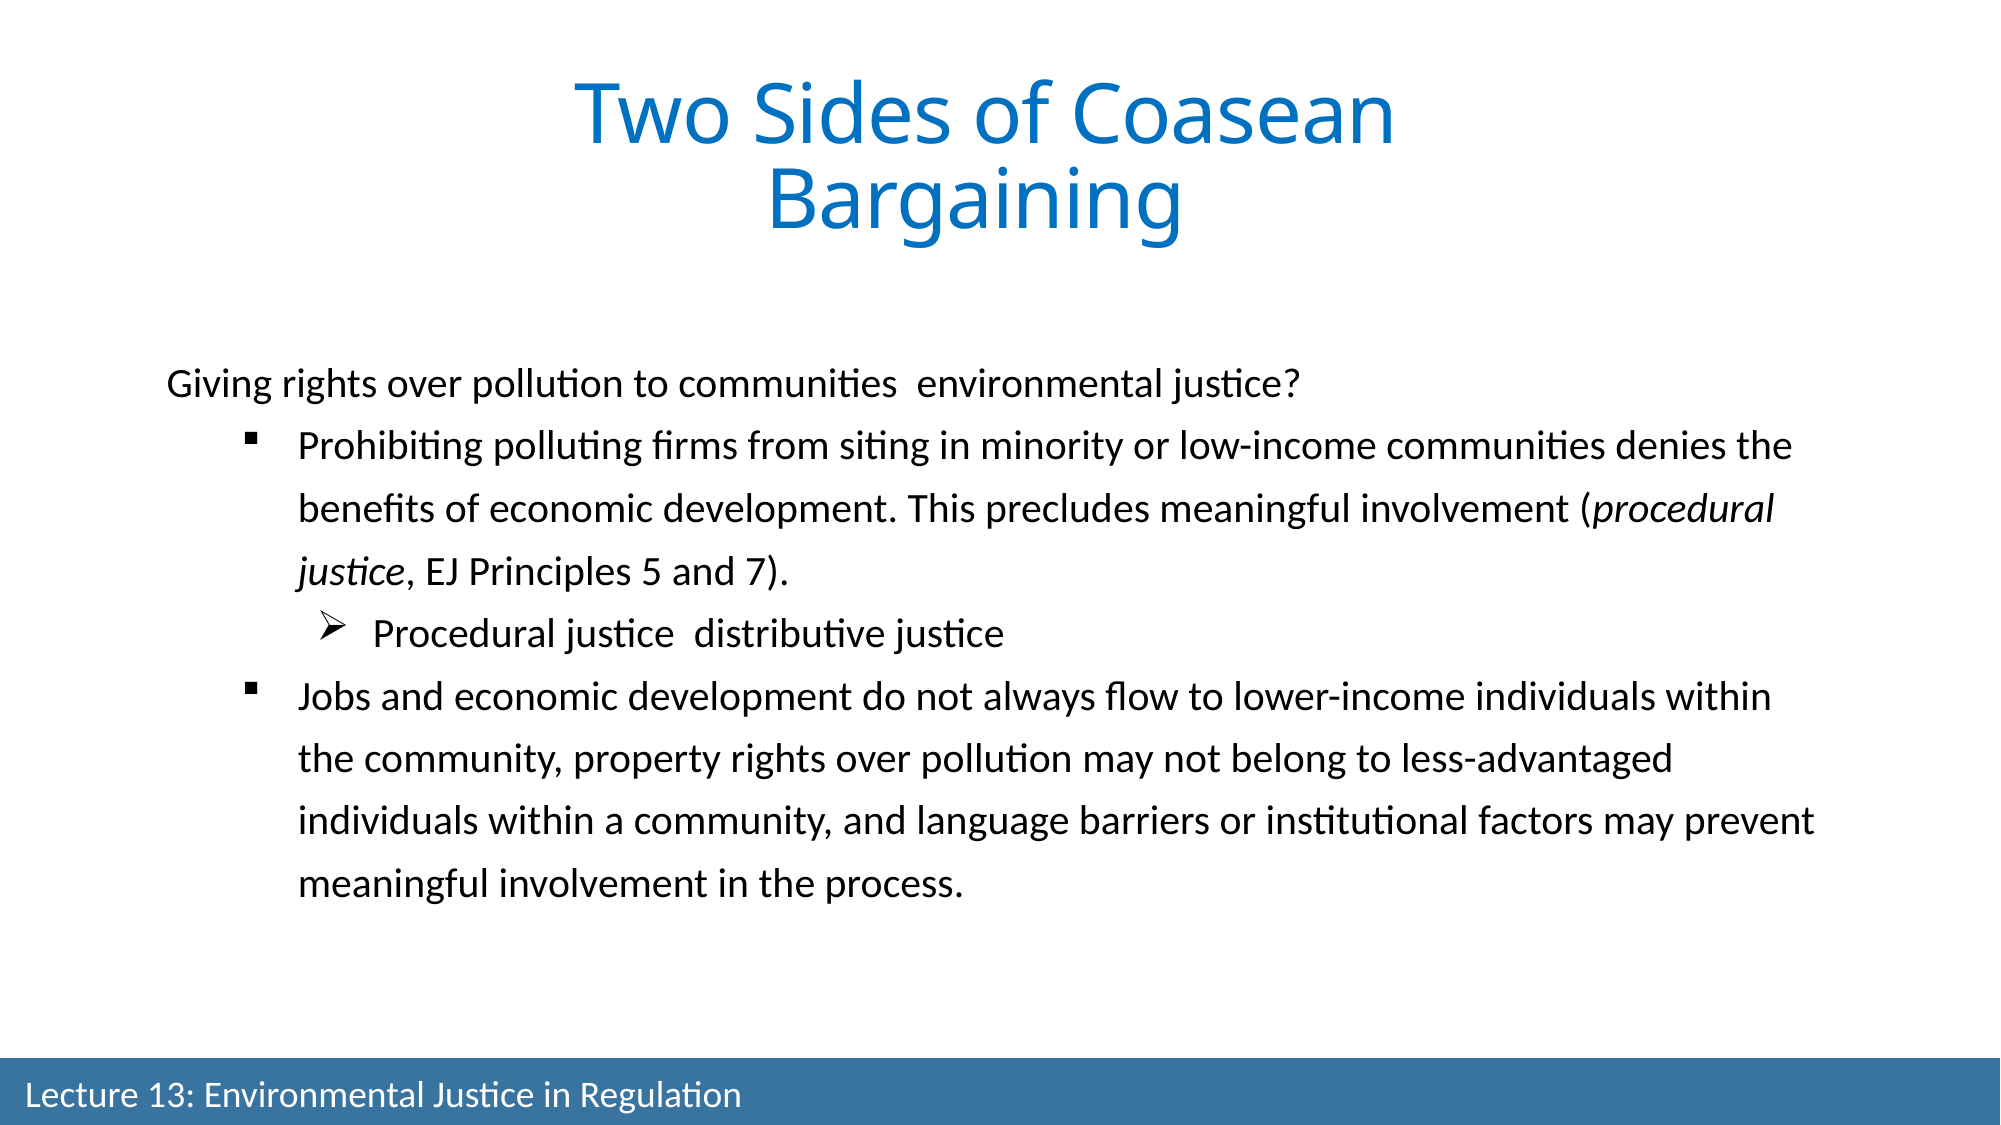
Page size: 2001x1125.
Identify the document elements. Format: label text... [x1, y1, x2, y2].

text_box Two Sides of Coasean Bargaining [393, 0, 1579, 254]
